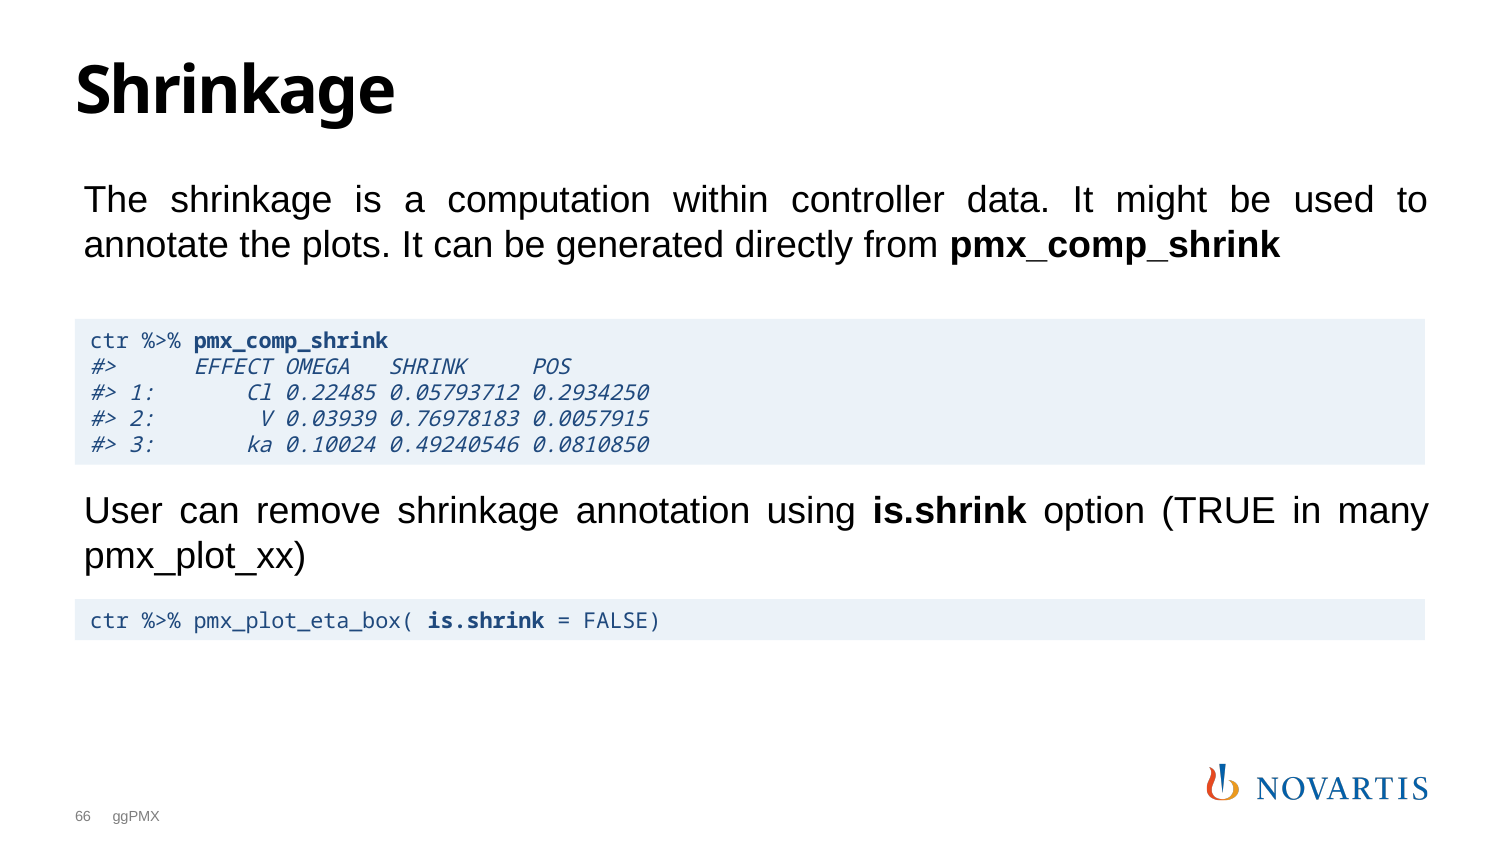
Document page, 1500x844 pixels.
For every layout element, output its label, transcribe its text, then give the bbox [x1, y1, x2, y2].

slide_number 66 [75, 806, 113, 844]
footer ggPMX [113, 806, 735, 844]
text_box User can remove shrinkage annotation using is.shrink option (TRUE in many pmx_plot_xx) [69, 478, 1445, 583]
text_box ctr %>% pmx_comp_shrink #> EFFECT OMEGA SHRINK POS #> 1: Cl 0.22485 0.05793712 0.2934250 #> 2: V 0.03939 0.76978183 0.0057915 #> 3: ka 0.10024 0.49240546 0.0810850 [74, 318, 1425, 465]
text_box The shrinkage is a computation within controller data. It might be used to annotate the plots. It can be generated directly from pmx_comp_shrink [68, 167, 1444, 273]
title Shrinkage [75, 56, 1425, 167]
text_box ctr %>% pmx_plot_eta_box( is.shrink = FALSE) [74, 599, 1425, 641]
picture [1204, 761, 1430, 803]
